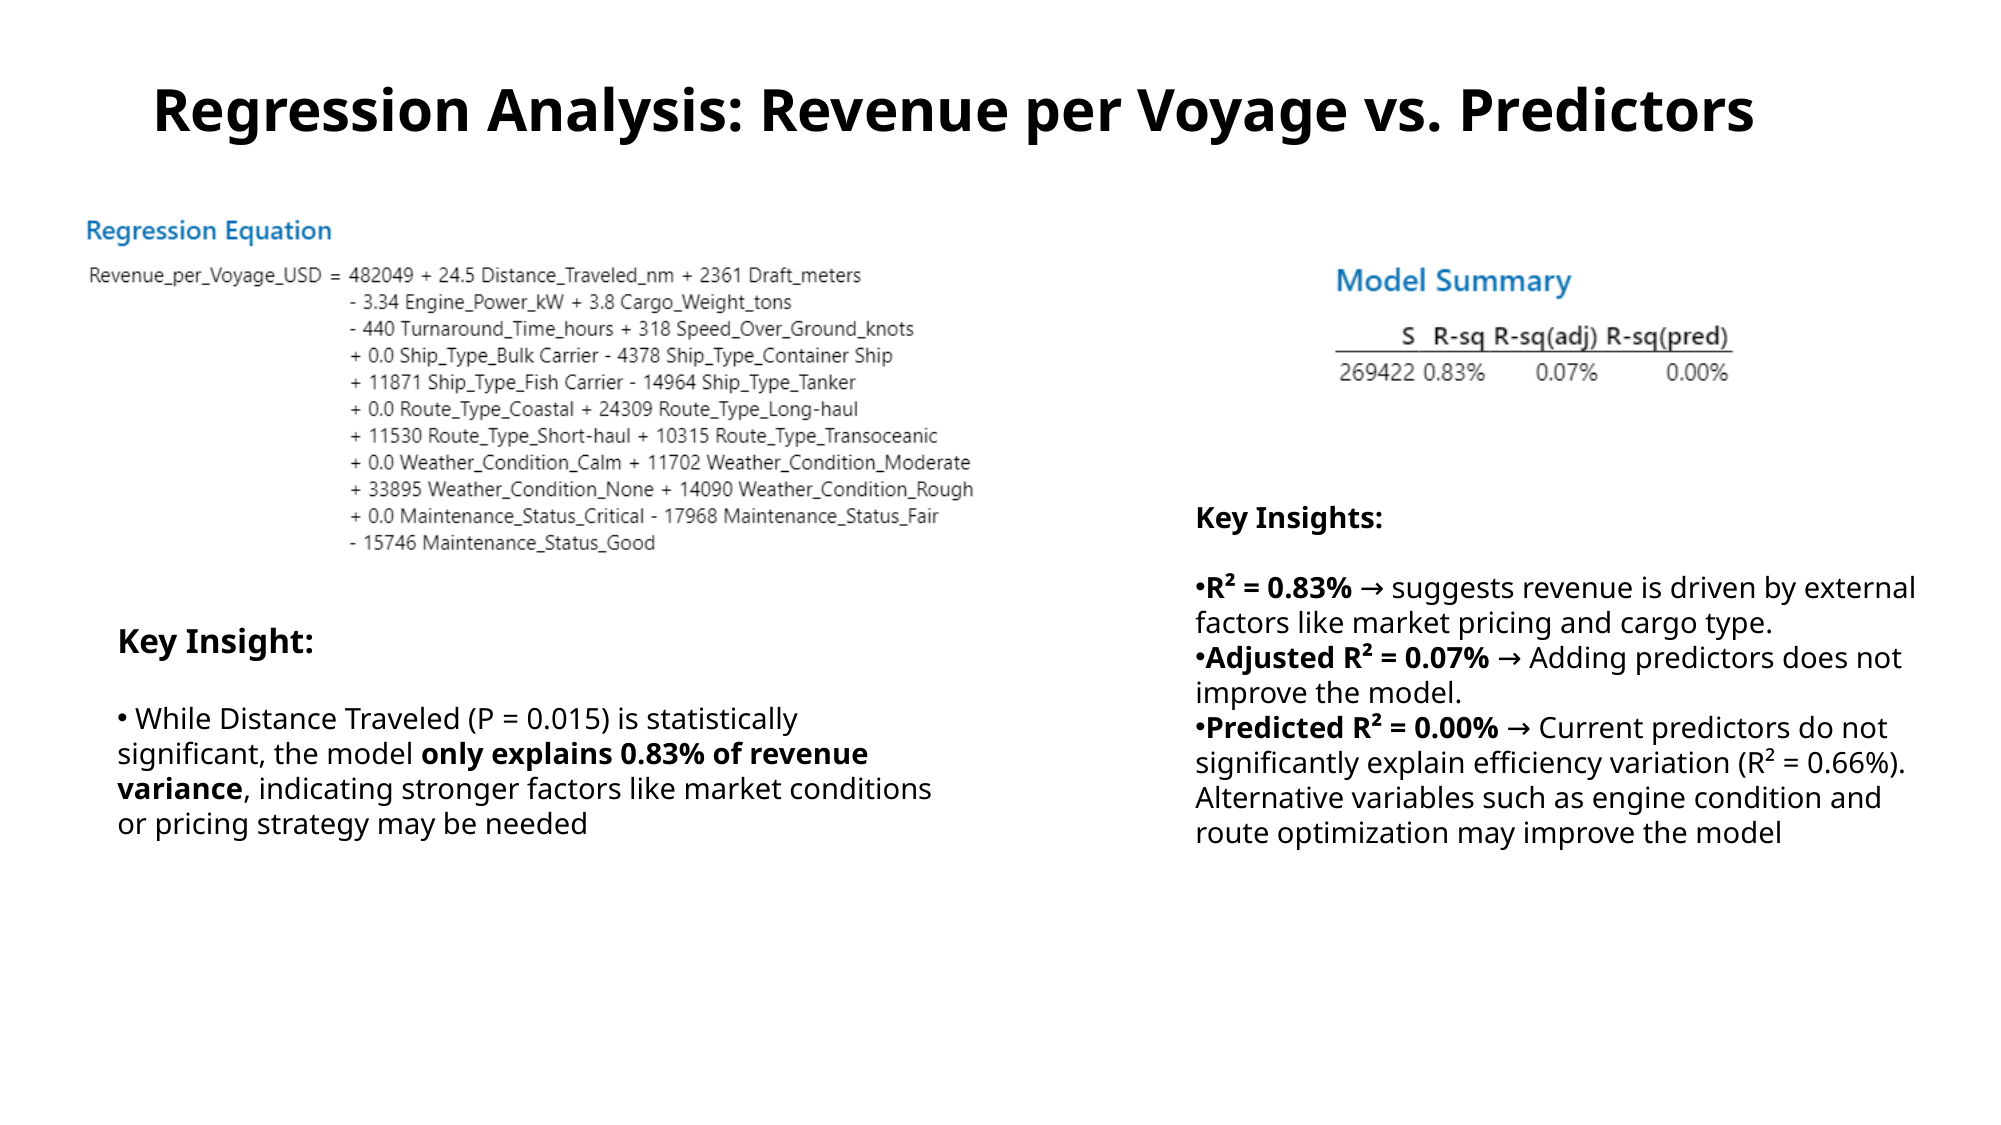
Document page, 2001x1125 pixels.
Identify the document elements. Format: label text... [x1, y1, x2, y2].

text_box Key Insights: R² = 0.83% → suggests revenue is driven by external factors like market pricing and cargo type. Adjusted R² = 0.07% → Adding predictors does not improve the model. Predicted R² = 0.00% → Current predictors do not significantly explain efficiency variation (R² = 0.66%). Alternative variables such as engine condition and route optimization may improve the model [1180, 491, 1937, 857]
text_box Key Insight: While Distance Traveled (P = 0.015) is statistically significant, the model only explains 0.83% of revenue variance, indicating stronger factors like market conditions or pricing strategy may be needed [102, 612, 961, 848]
title Regression Analysis: Revenue per Voyage vs. Predictors [137, 59, 1863, 167]
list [63, 165, 1001, 578]
picture [1309, 204, 1759, 417]
